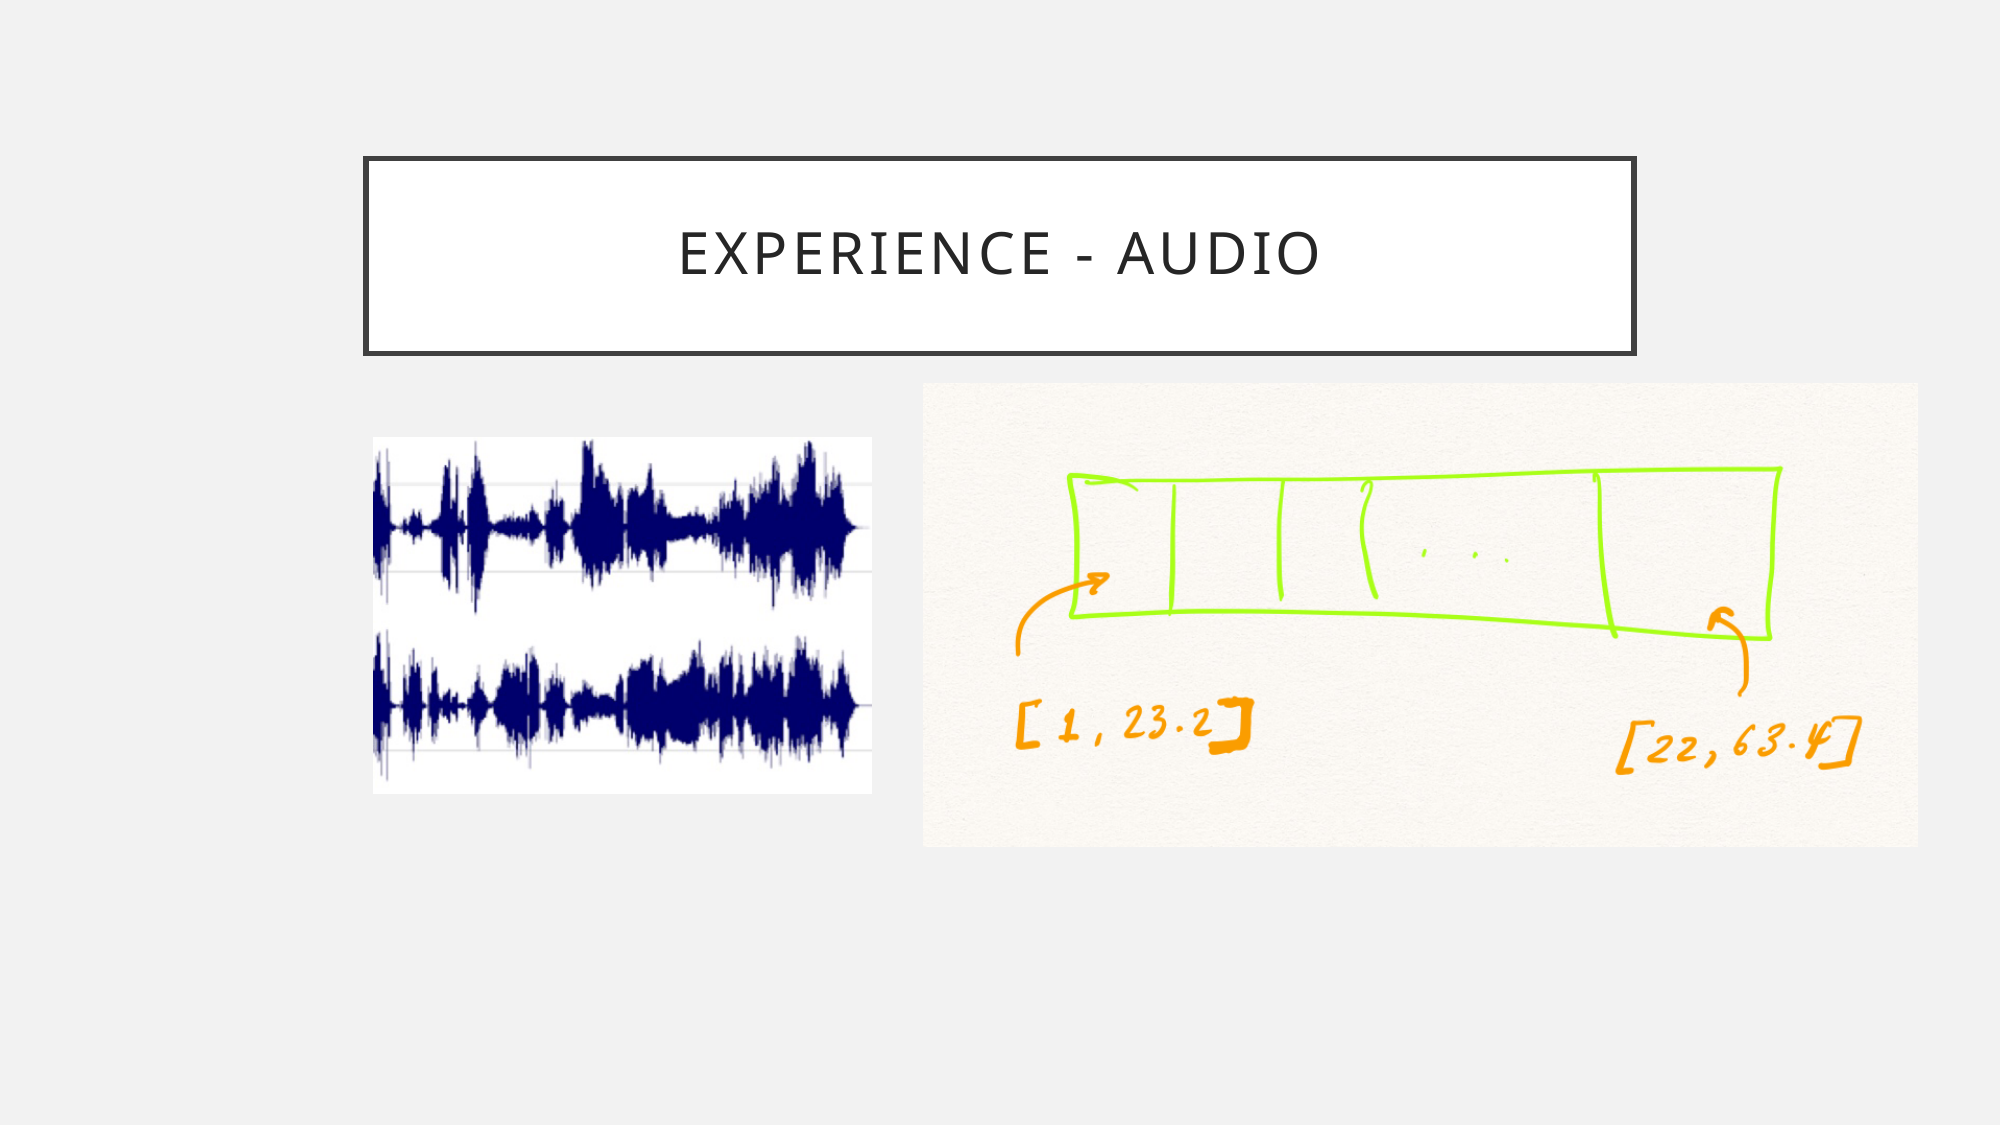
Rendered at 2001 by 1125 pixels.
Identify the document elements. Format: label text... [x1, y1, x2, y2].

title Experience - Audio [363, 156, 1637, 356]
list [373, 437, 872, 794]
picture [923, 383, 1918, 847]
